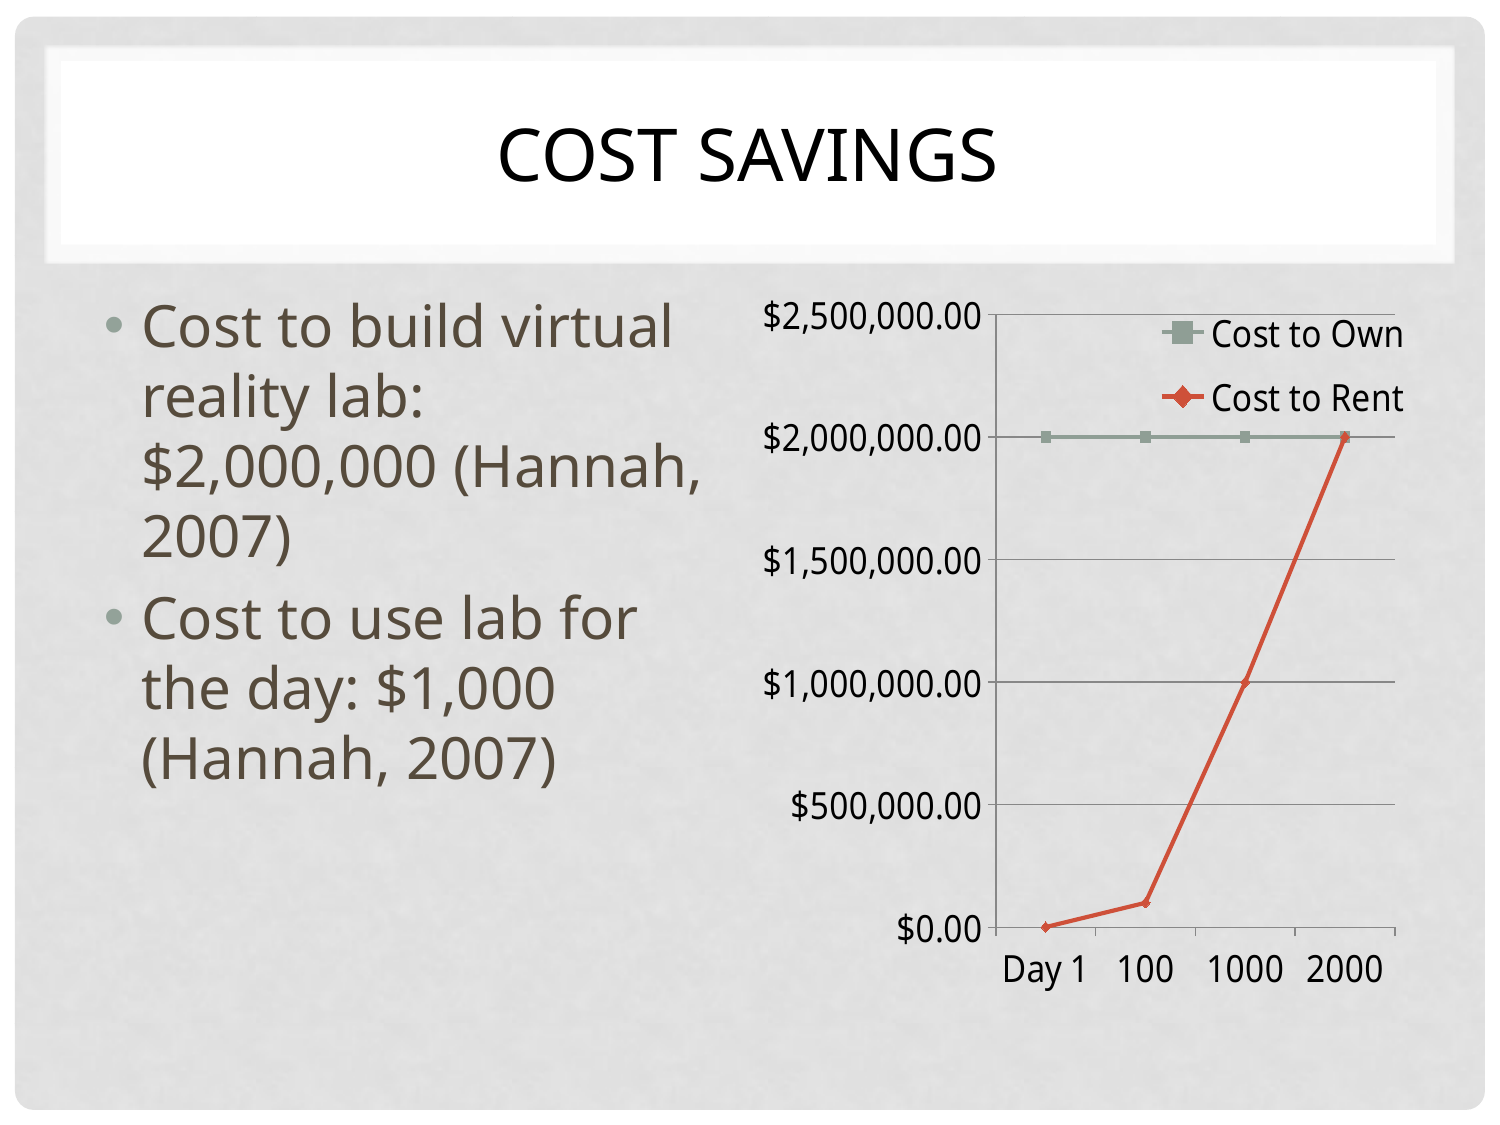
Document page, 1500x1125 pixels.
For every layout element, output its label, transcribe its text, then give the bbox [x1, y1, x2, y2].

chart [762, 281, 1426, 1006]
list Cost to build virtual reality lab: $2,000,000 (Hannah, 2007) Cost to use lab for the day: $1,000 (Hannah, 2007) [69, 281, 733, 1005]
title Cost Savings [69, 66, 1425, 238]
